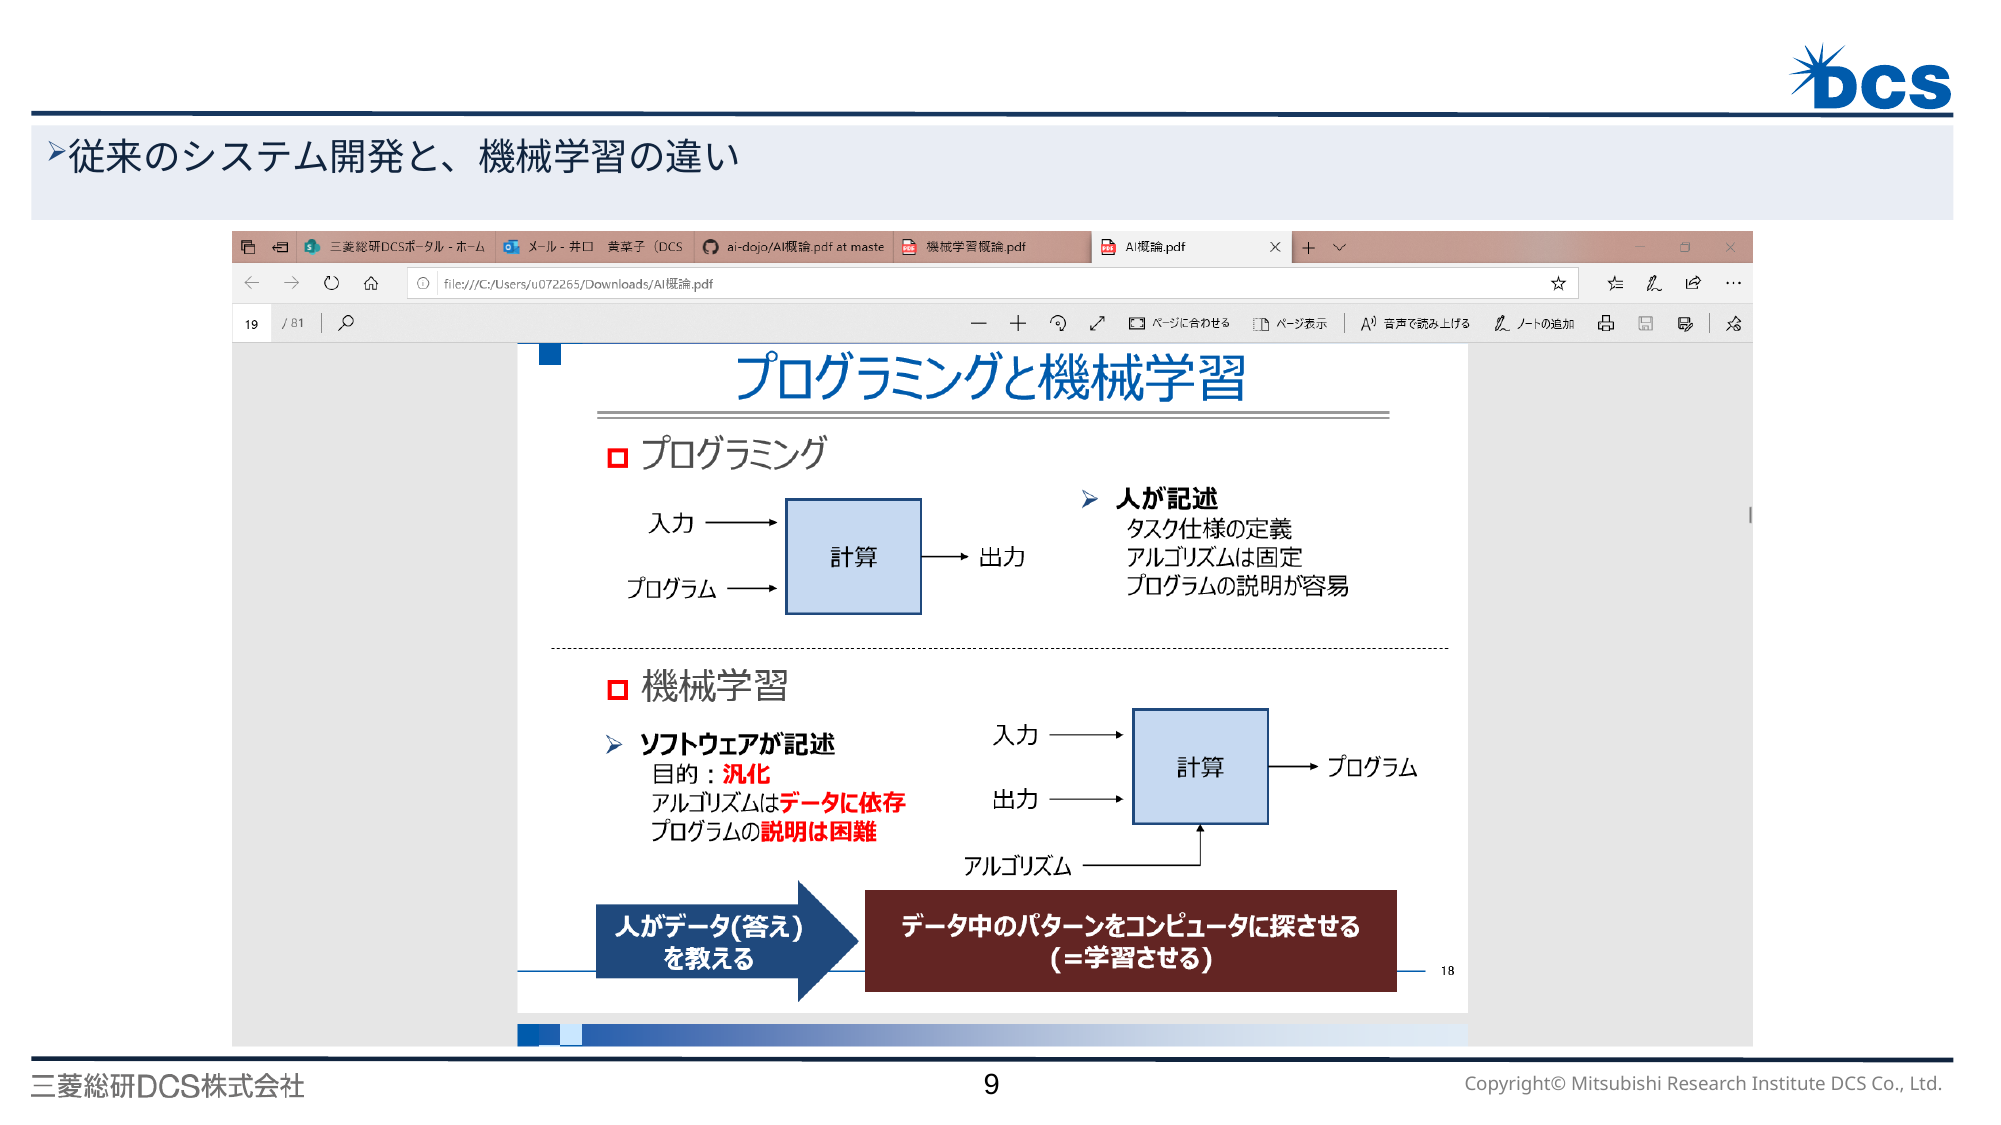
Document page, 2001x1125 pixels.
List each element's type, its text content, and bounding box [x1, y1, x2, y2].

list 従来のシステム開発と、機械学習の違い [31, 125, 1954, 220]
picture [31, 1073, 304, 1098]
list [232, 231, 1753, 1048]
